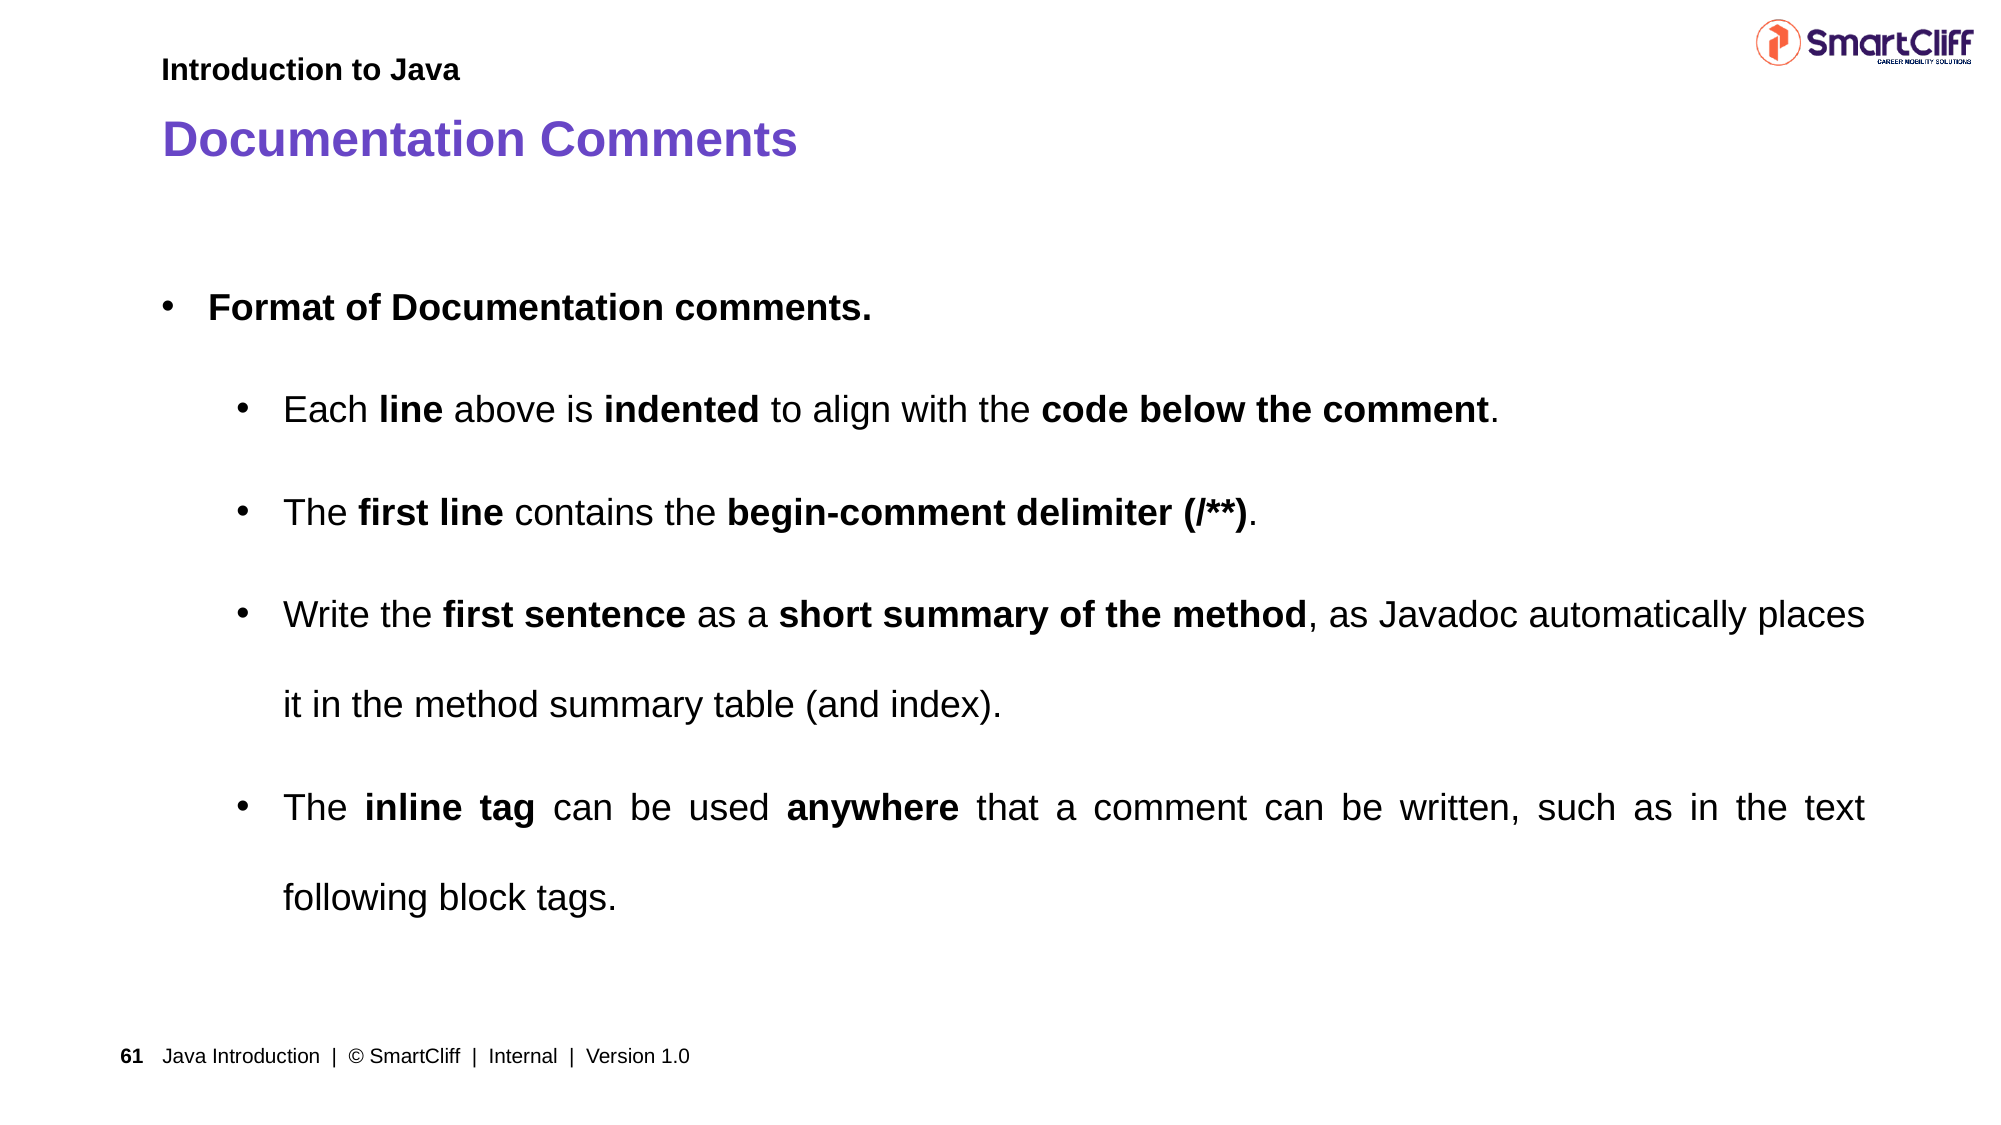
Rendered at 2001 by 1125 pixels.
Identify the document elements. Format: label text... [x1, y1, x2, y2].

list Introduction to Java [161, 48, 1953, 110]
footer Java Introduction | © SmartCliff | Internal | Version 1.0 [162, 1032, 1567, 1079]
title Documentation Comments [162, 105, 1954, 169]
picture [1750, 13, 1980, 73]
list Format of Documentation comments. Each line above is indented to align with the code below the comment. The first line contains the begin-comment delimiter (/**). Write the first sentence as a short summary of the method, as Javadoc automatically places it in the method summary table (and index). The inline tag can be used anywhere that a comment can be written, such as in the text following block tags. [161, 237, 1866, 1019]
slide_number 61 [63, 1032, 162, 1079]
